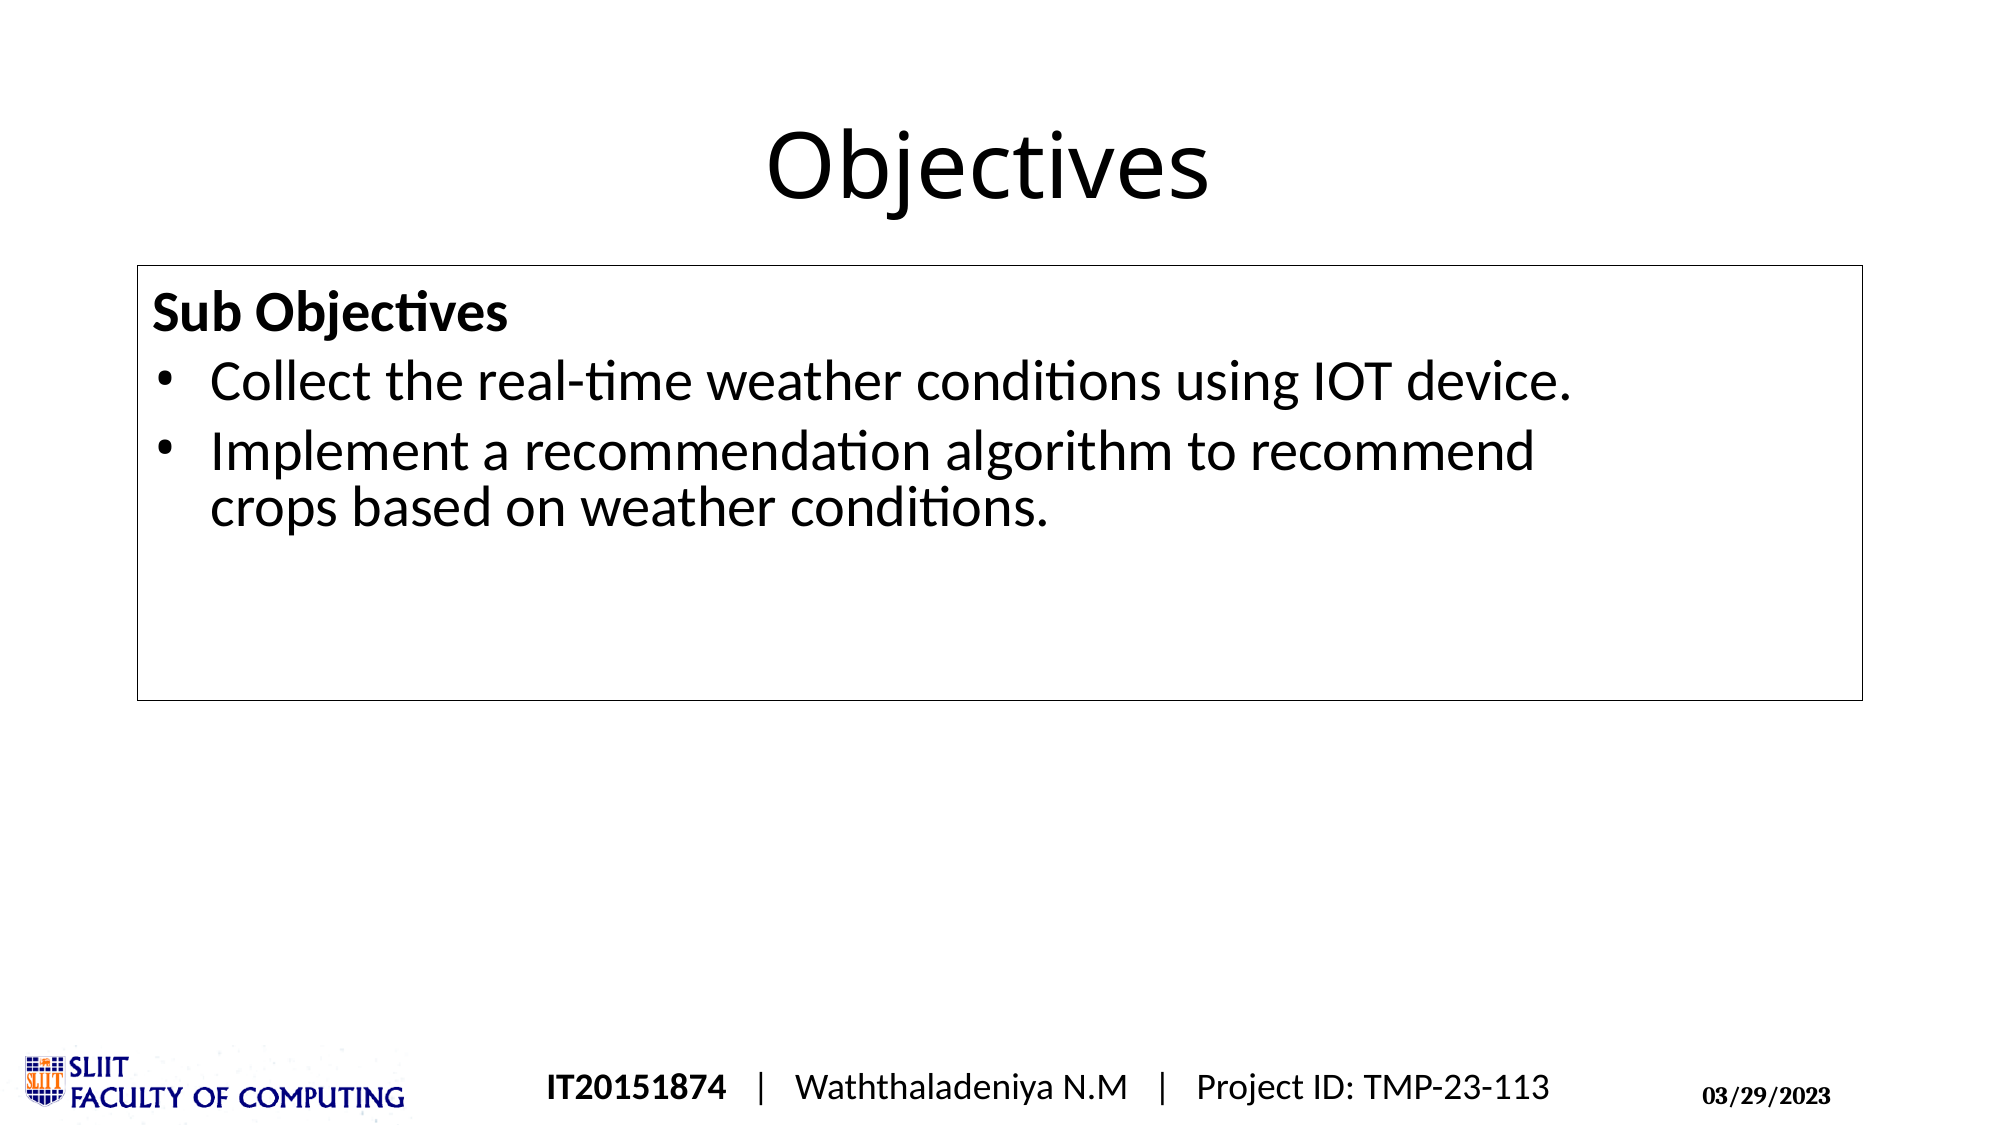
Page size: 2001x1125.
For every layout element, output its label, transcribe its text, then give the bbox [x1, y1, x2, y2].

title Objectives [137, 59, 1863, 265]
text_box IT20151874 | Waththaladeniya N.M | Project ID: TMP-23-113 [440, 1043, 1657, 1125]
text_box 03/29/2023 [1687, 1072, 1863, 1117]
picture [0, 1045, 413, 1125]
list Sub Objectives Collect the real-time weather conditions using IOT device. Implement a recommendation algorithm to recommend crops based on weather conditions. [137, 265, 1863, 701]
